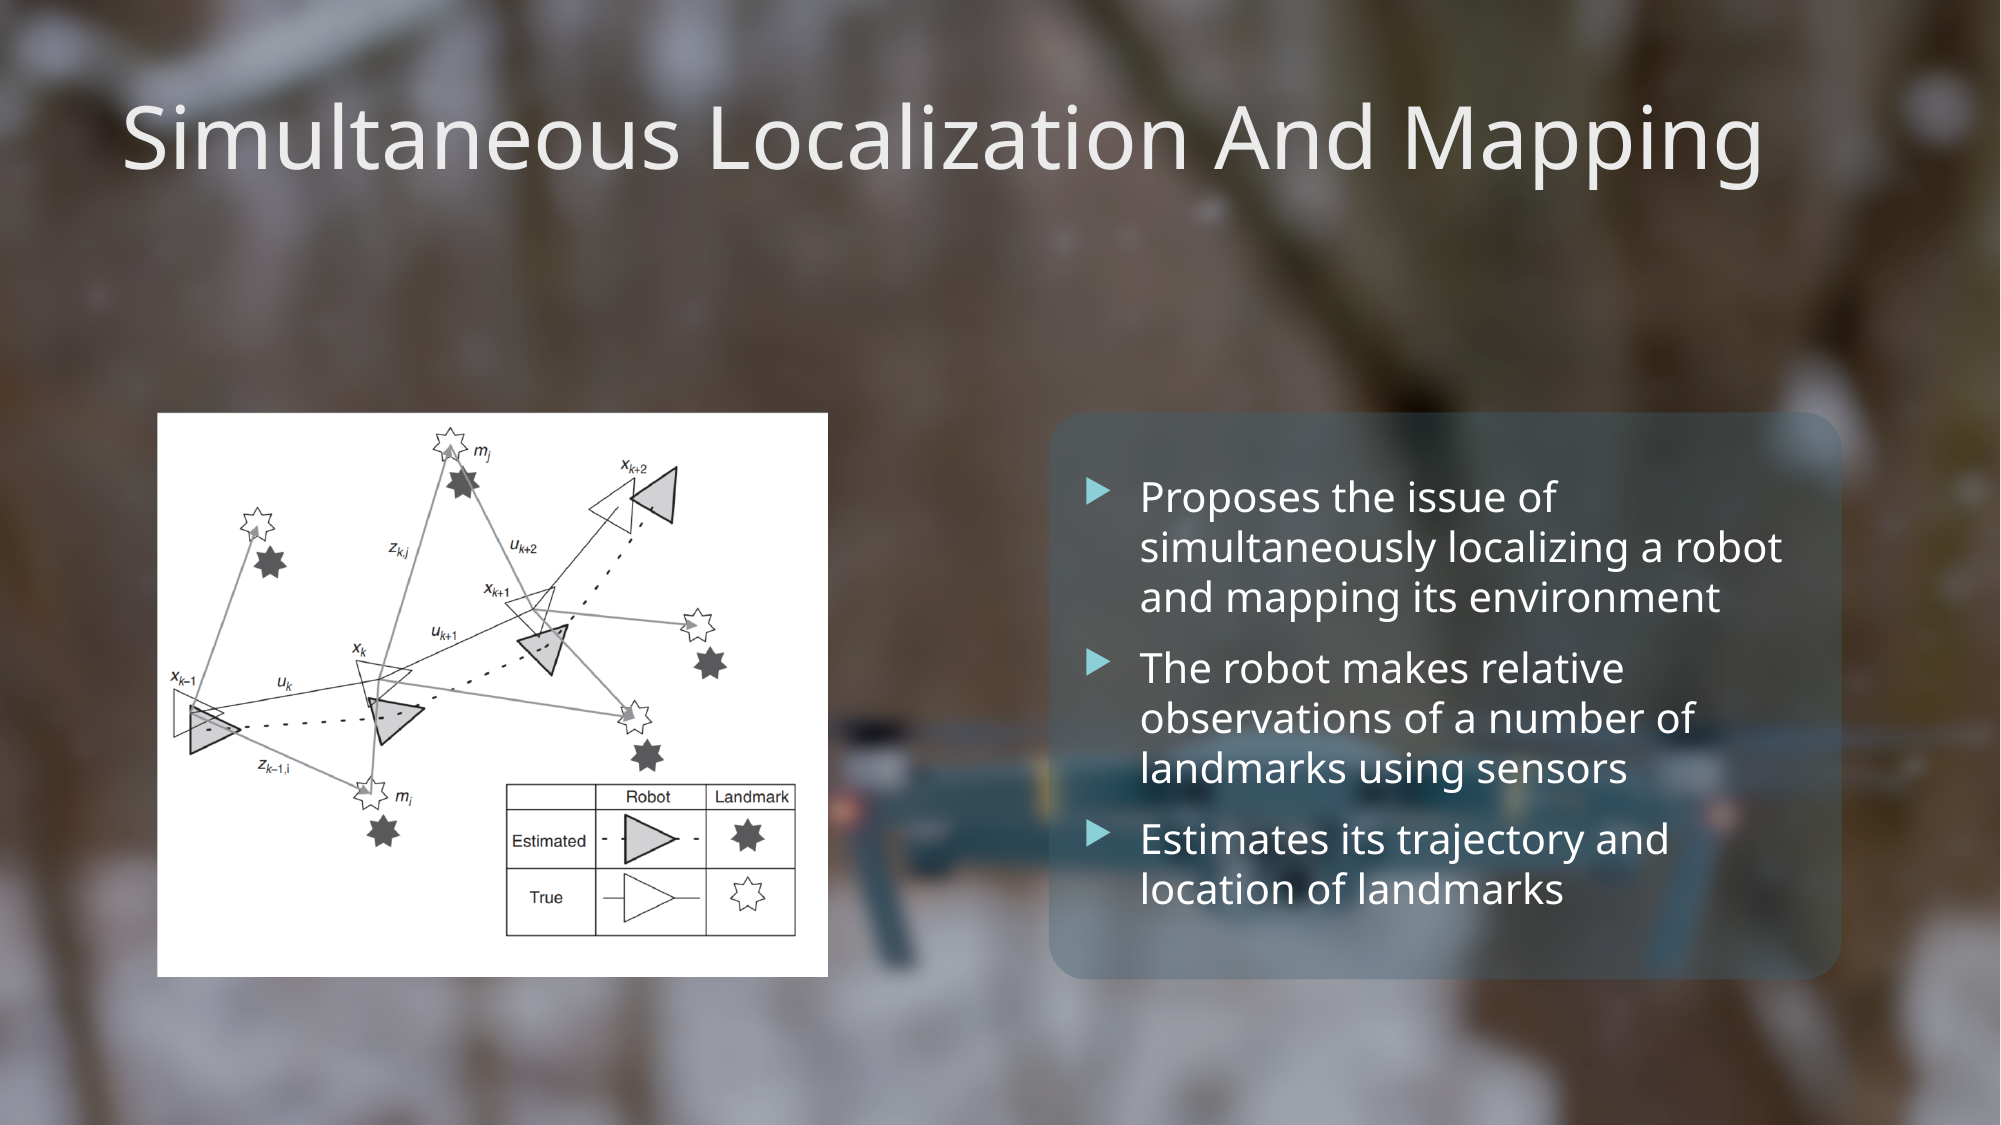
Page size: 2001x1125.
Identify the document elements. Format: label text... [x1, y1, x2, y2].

picture [0, 0, 2001, 1125]
title Simultaneous Localization And Mapping [106, 74, 1842, 304]
list Proposes the issue of simultaneously localizing a robot and mapping its environment The robot makes relative observations of a number of landmarks using sensors Estimates its trajectory and location of landmarks [1068, 463, 1823, 1019]
text_box [1047, 410, 1844, 977]
